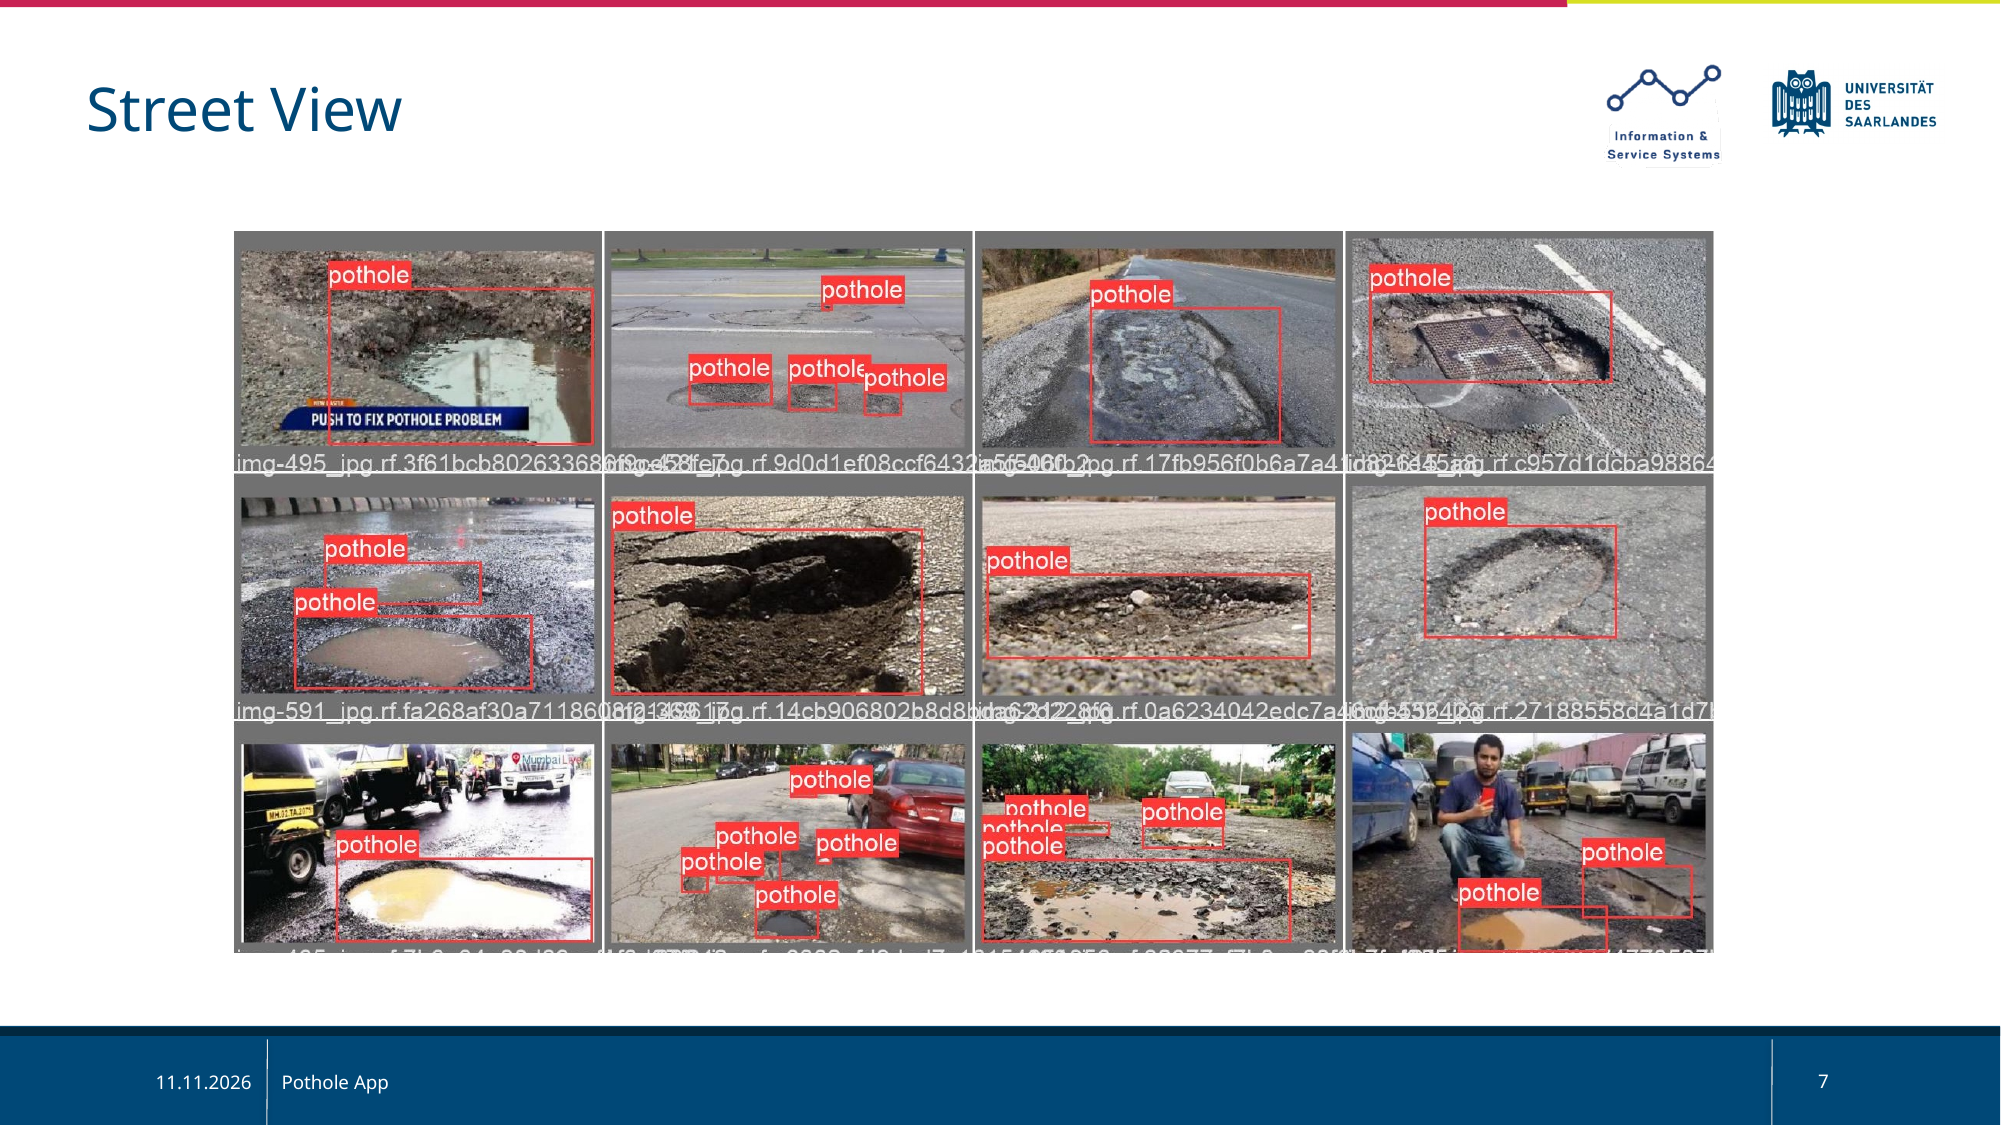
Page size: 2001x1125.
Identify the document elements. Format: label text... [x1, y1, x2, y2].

footer Pothole App [266, 1052, 1741, 1113]
slide_number 7 [1803, 1052, 2000, 1113]
list Street View [72, 63, 1553, 177]
picture [231, 0, 1945, 953]
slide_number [52, 1053, 267, 1113]
